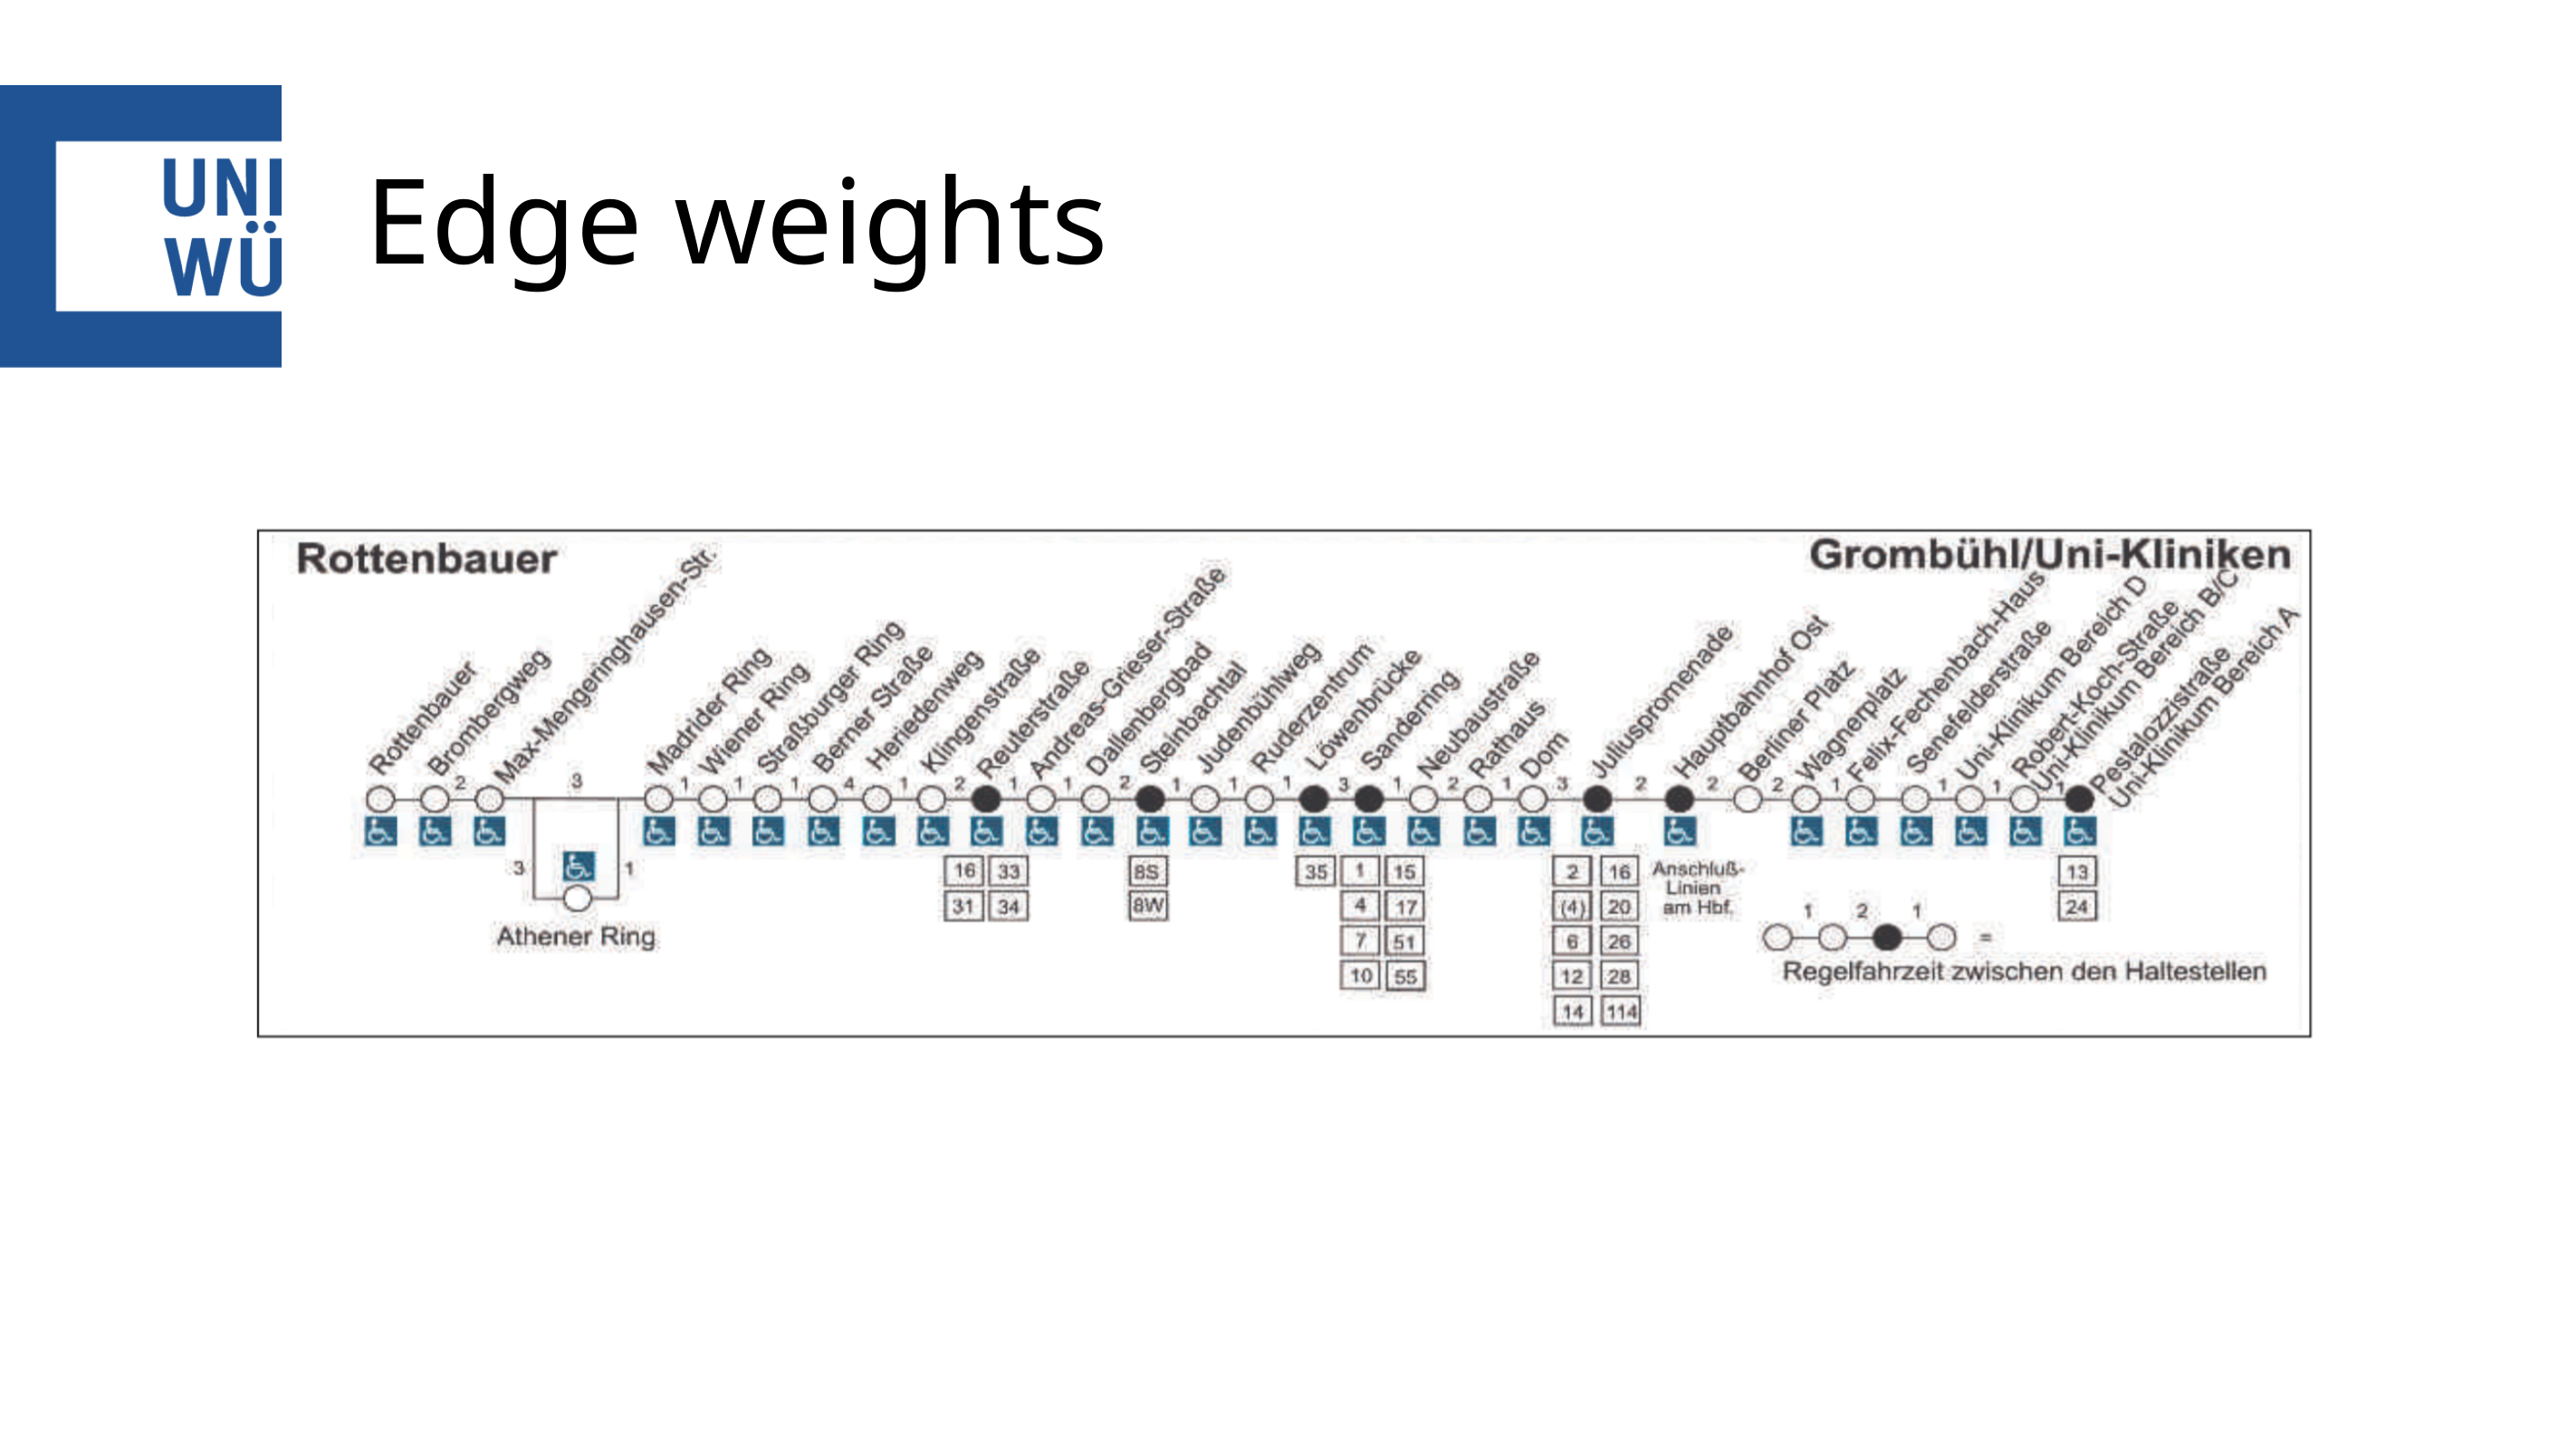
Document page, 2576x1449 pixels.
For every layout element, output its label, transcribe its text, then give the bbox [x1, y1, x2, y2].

picture [246, 520, 2329, 1053]
title Edge weights [351, 85, 2399, 366]
picture [0, 85, 282, 368]
